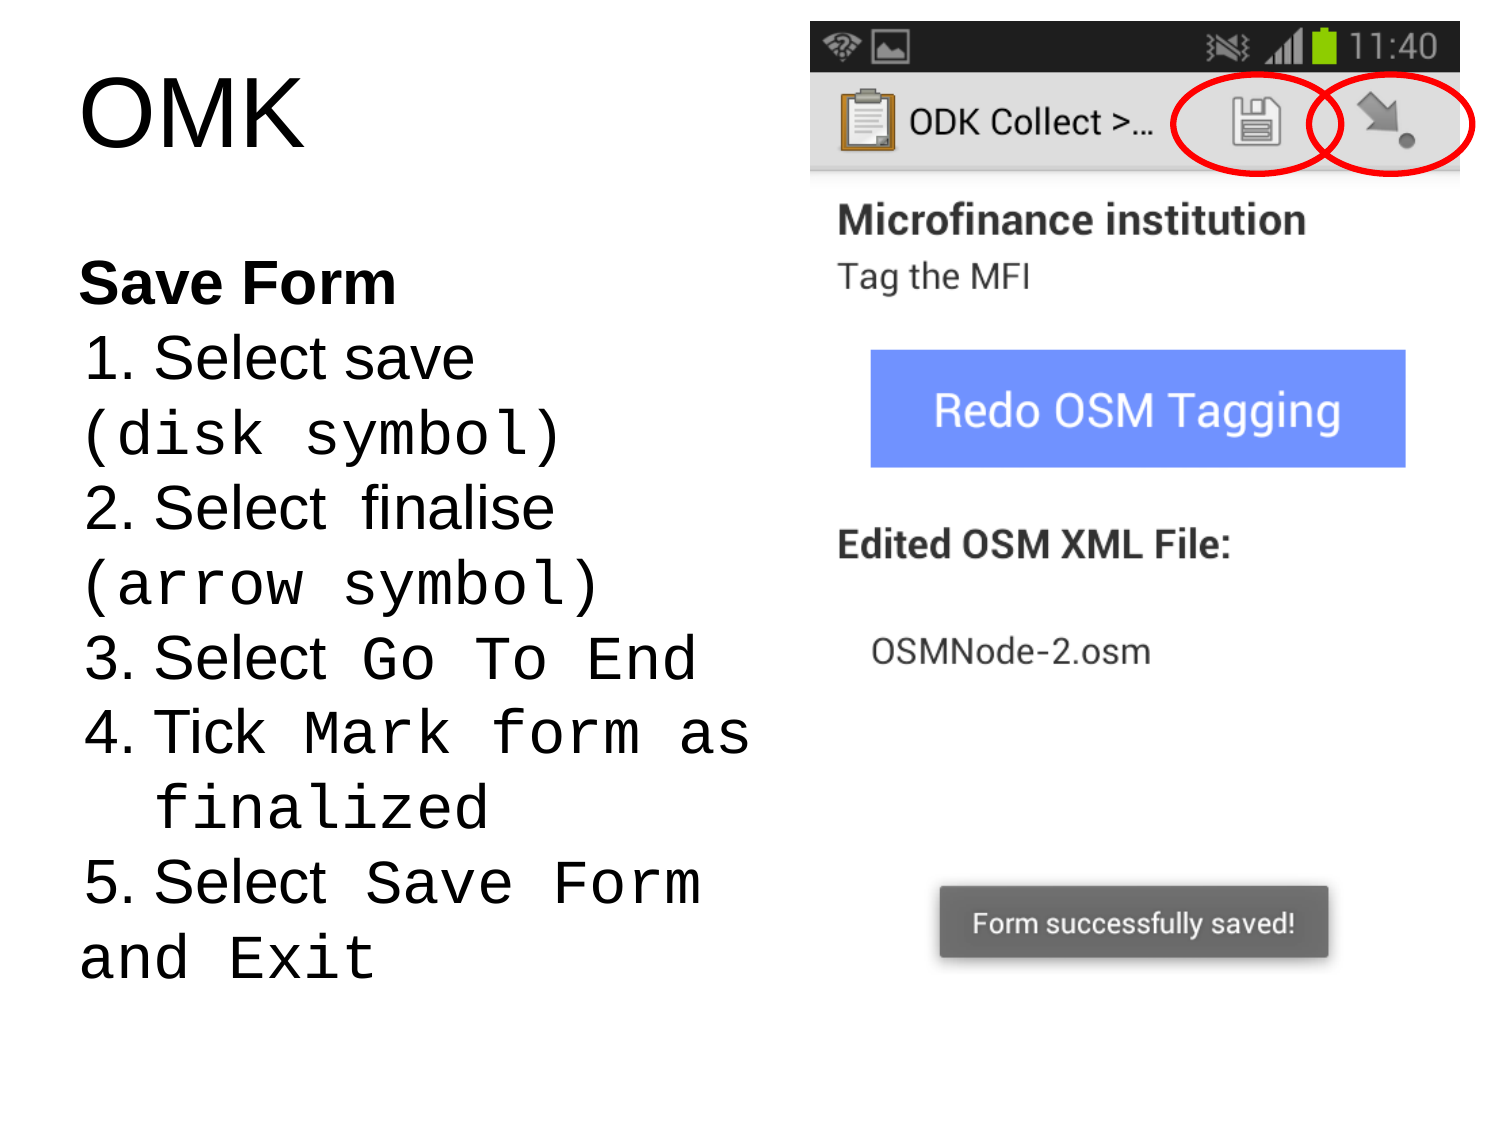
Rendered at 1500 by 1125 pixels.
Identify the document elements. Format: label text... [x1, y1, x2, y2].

title OMK Save Form Select save (disk symbol) Select finalise (arrow symbol) Select Go To End Tick Mark form as finalized Select Save Form and Exit [63, 9, 994, 1082]
text_box [1465, 103, 1473, 145]
picture [809, 20, 1460, 1105]
